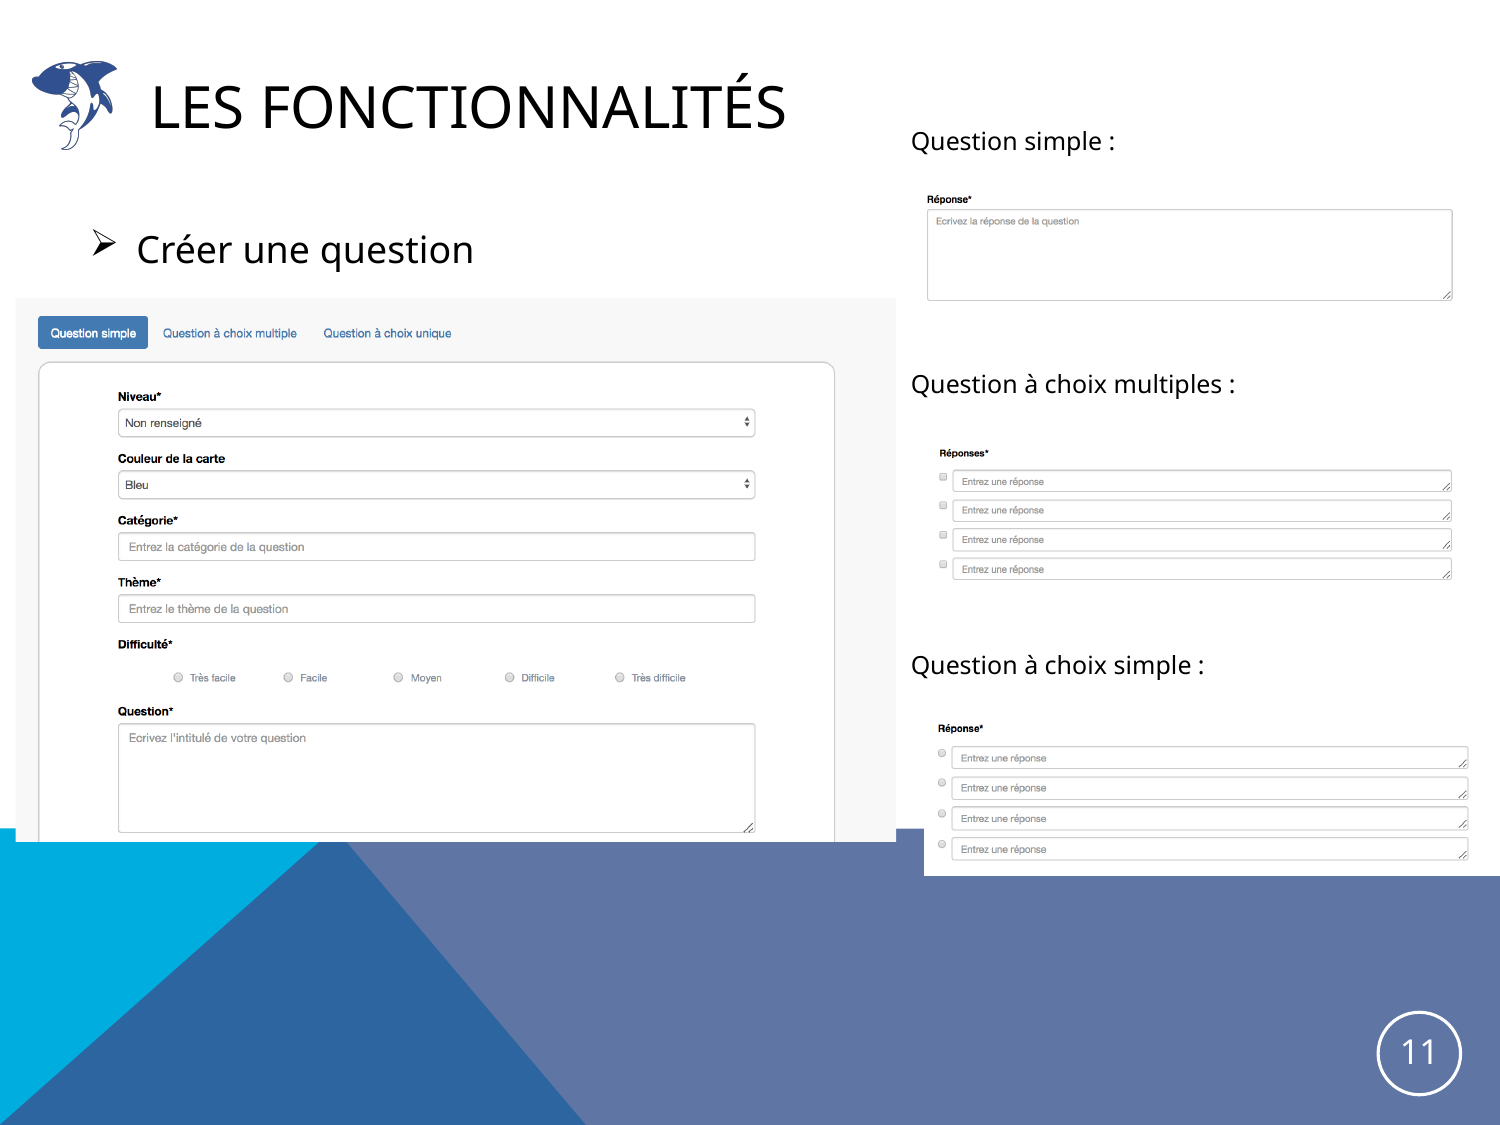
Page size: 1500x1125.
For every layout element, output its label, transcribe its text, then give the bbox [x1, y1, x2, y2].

picture [30, 61, 120, 151]
text_box Créer une question [74, 218, 539, 278]
picture [924, 444, 1471, 596]
text_box Question à choix multiples : [901, 361, 1257, 407]
slide_number 11 [1376, 1010, 1463, 1097]
picture [924, 719, 1500, 876]
title LES FONCTIONNALITÉS [135, 60, 1369, 150]
text_box Question à choix simple : [901, 641, 1257, 687]
picture [912, 188, 1465, 313]
text_box Question simple : [896, 118, 1257, 163]
picture [15, 298, 897, 843]
